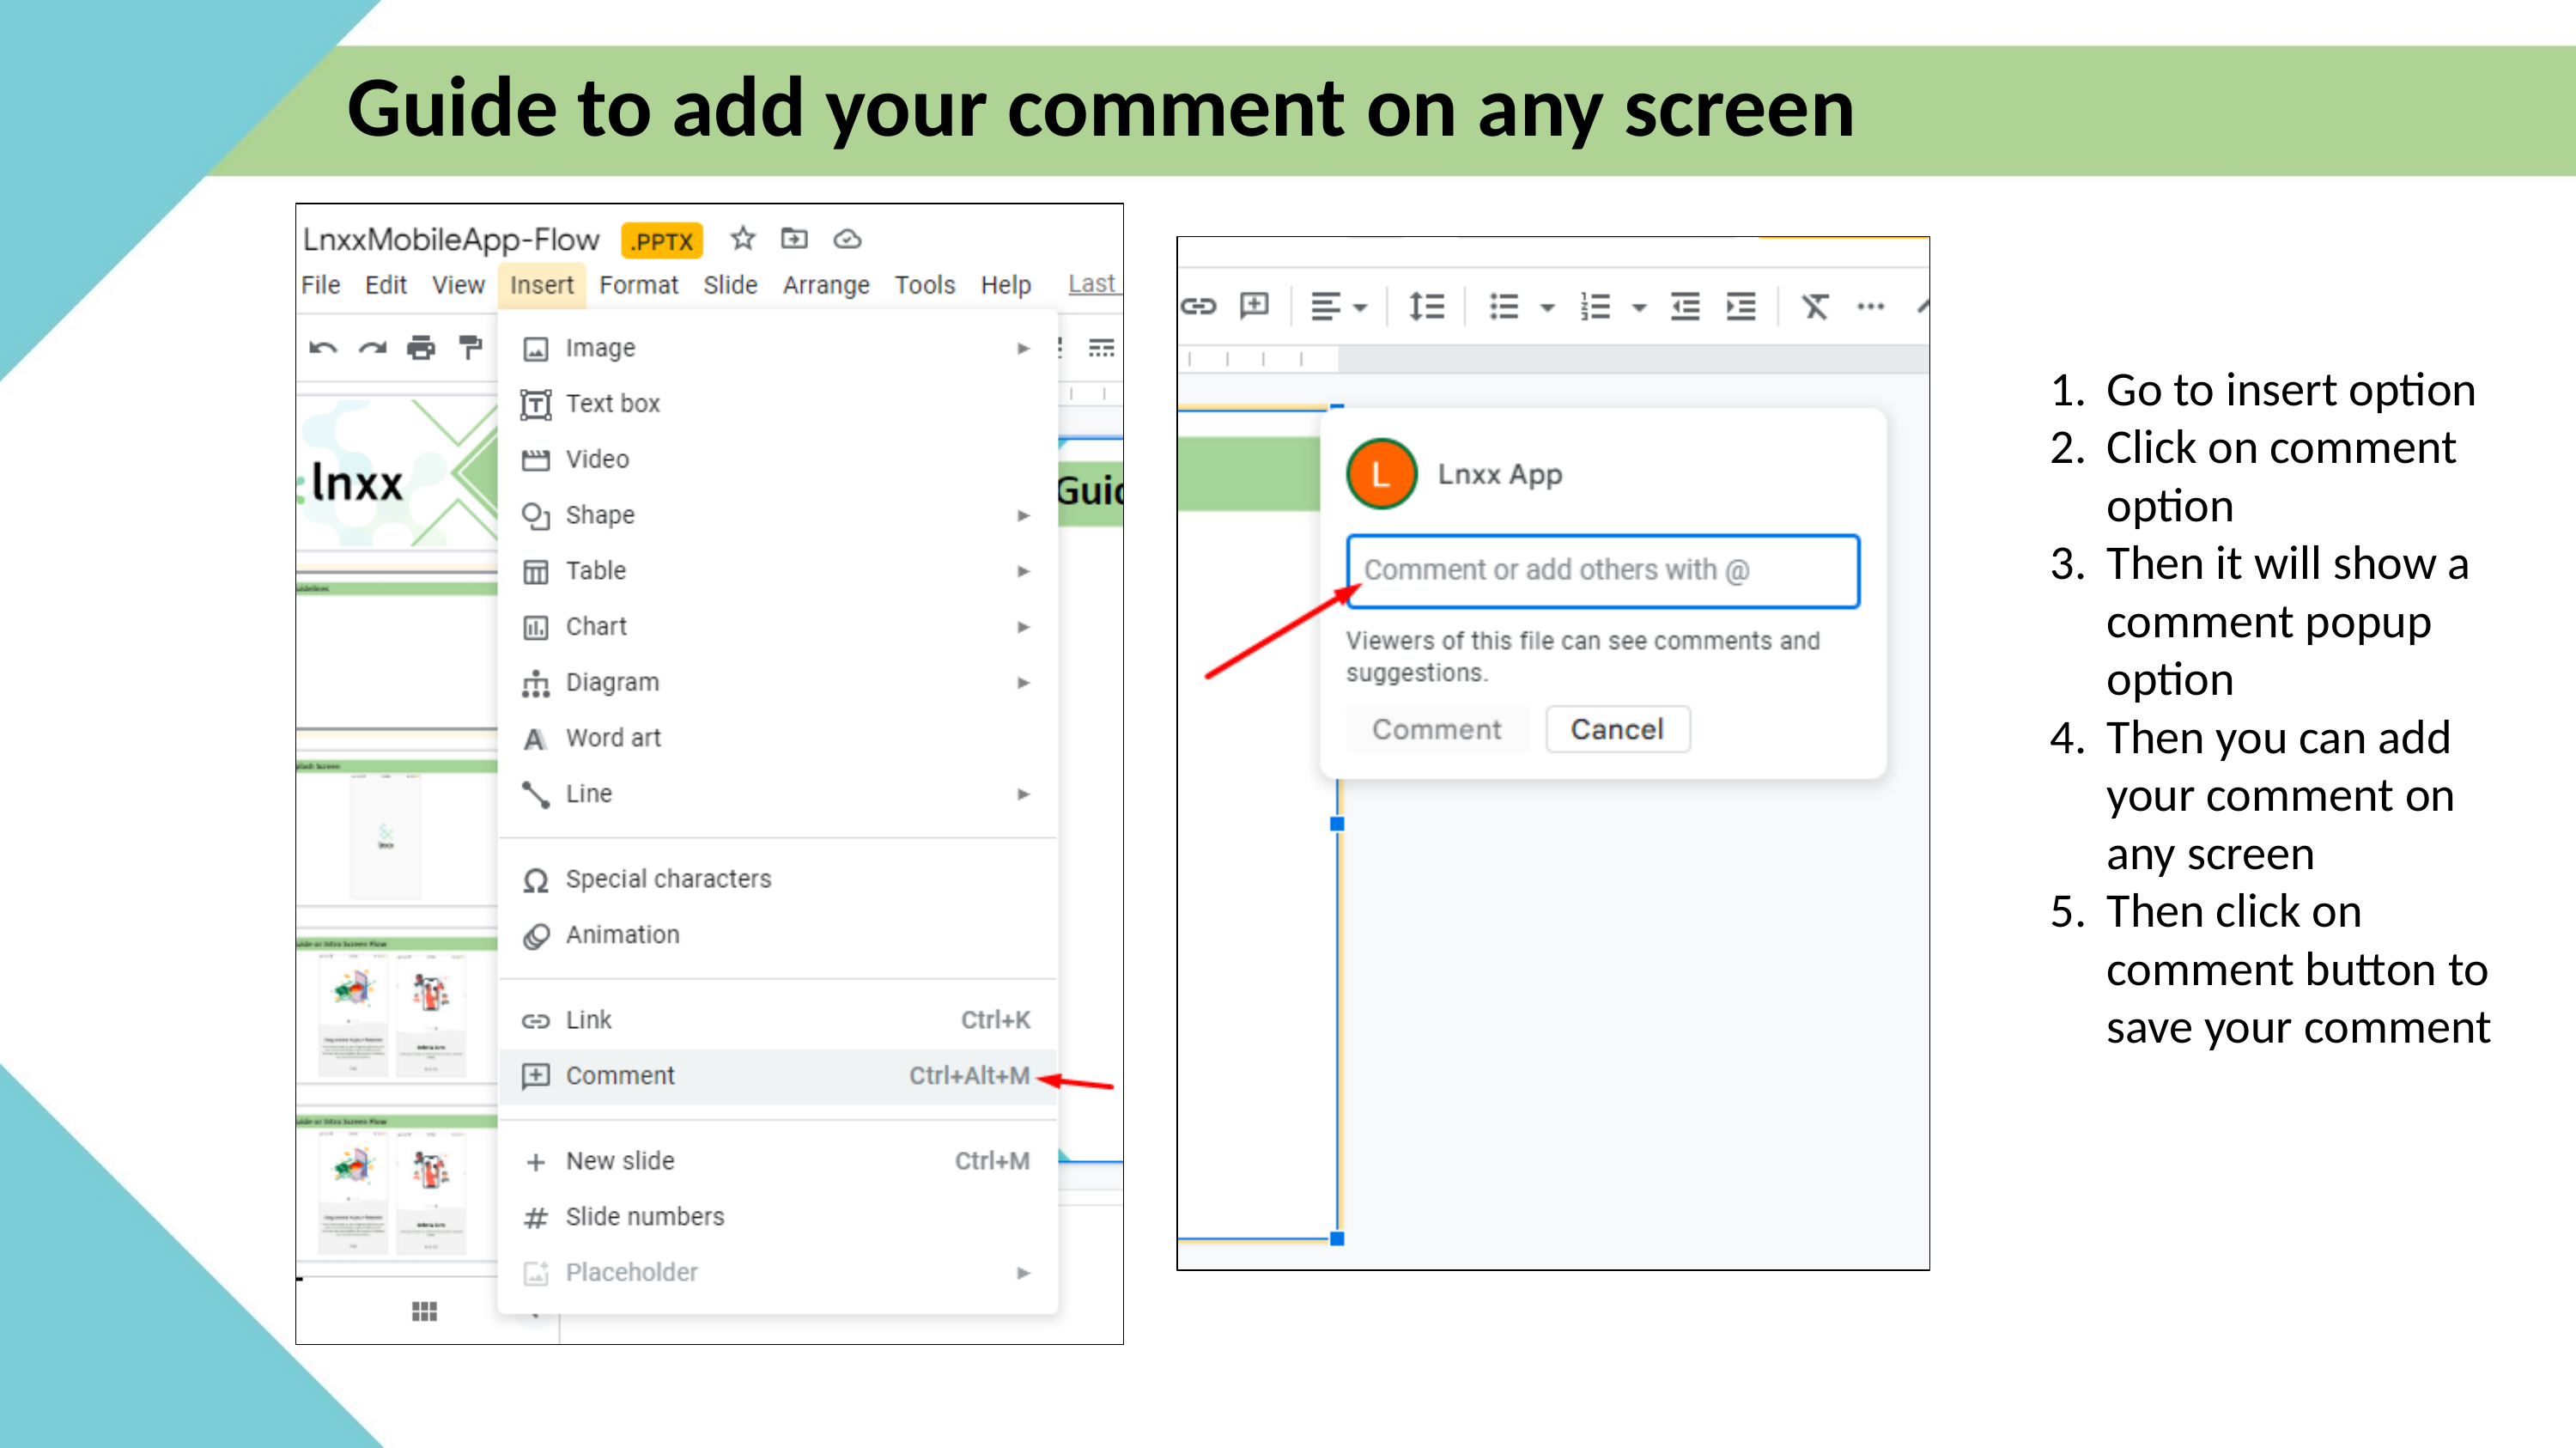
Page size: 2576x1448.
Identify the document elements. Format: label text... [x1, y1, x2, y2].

picture [295, 204, 1123, 1345]
text_box Guide to add your comment on any screen [334, 44, 2576, 161]
text_box [0, 0, 2576, 1448]
picture [1177, 236, 1930, 1270]
text_box Go to insert option Click on comment option Then it will show a comment popup option Then you can add your comment on any screen Then click on comment button to save your comment [2029, 344, 2507, 1066]
